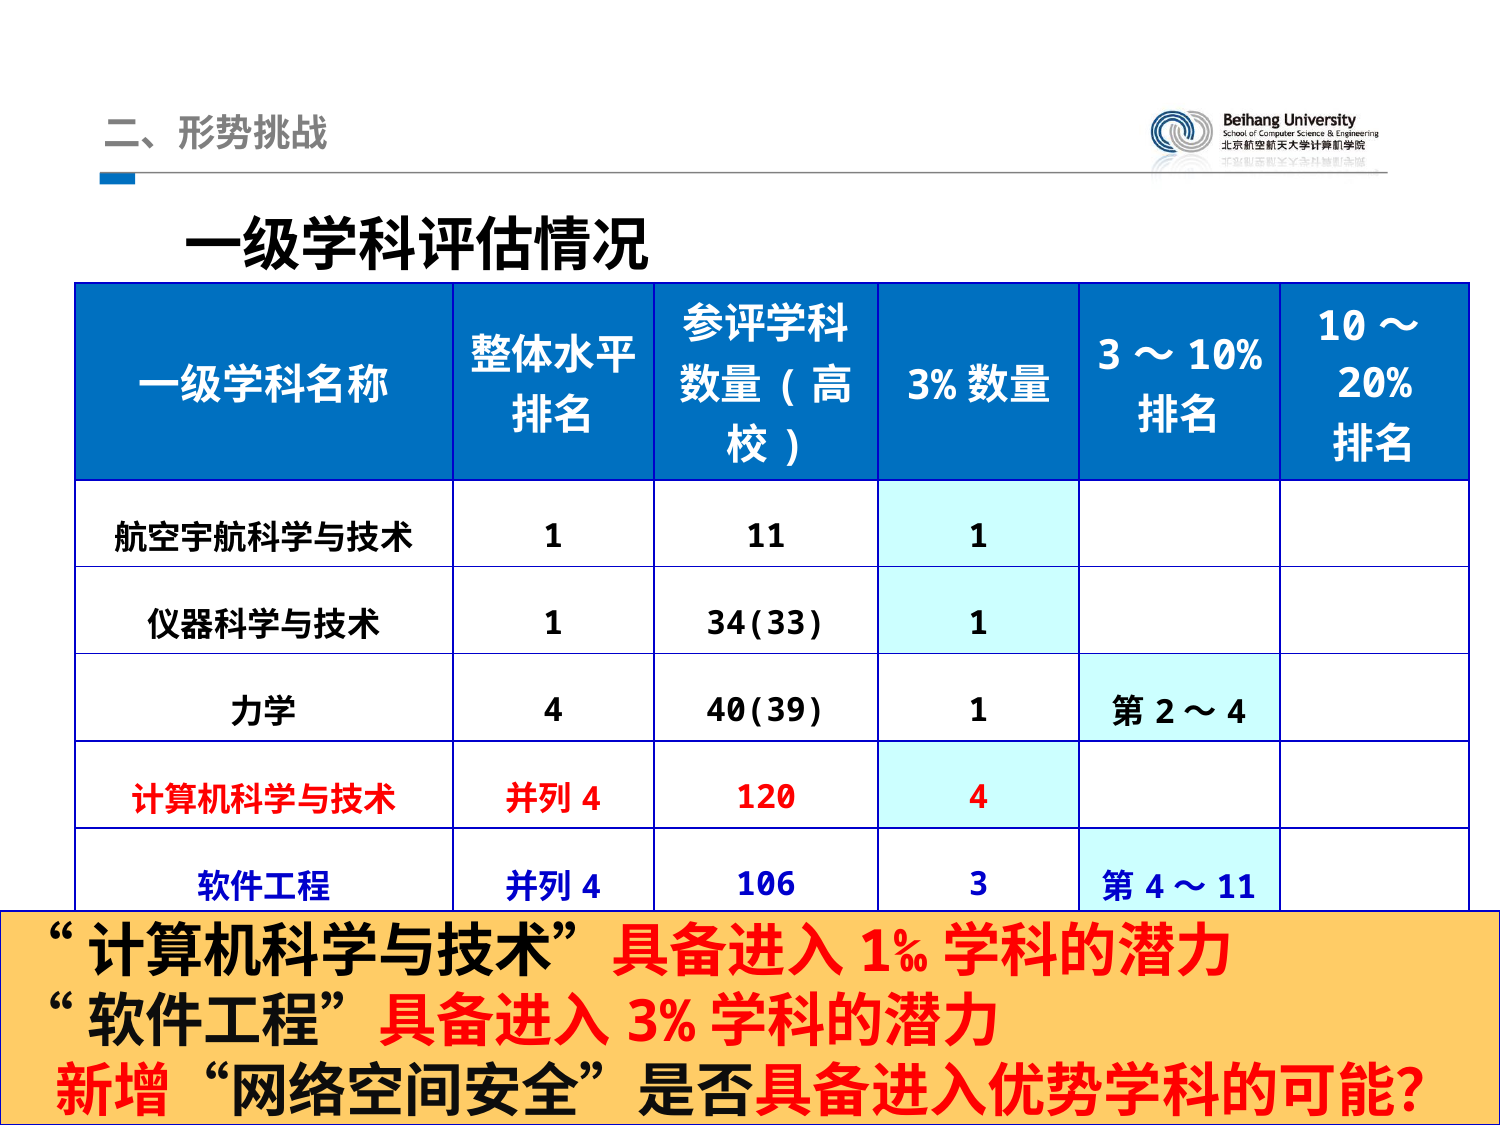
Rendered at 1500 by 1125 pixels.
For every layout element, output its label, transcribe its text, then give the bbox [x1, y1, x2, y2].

table_cell [1281, 829, 1468, 910]
table_cell 4 [454, 654, 653, 740]
table_cell 1 [879, 654, 1078, 740]
table_header 整体水平排名 [454, 284, 653, 479]
table_header 一级学科名称 [76, 284, 452, 479]
table_cell 106 [655, 829, 877, 910]
table_header 10～20% 排名 [1281, 284, 1468, 479]
table_cell 航空宇航科学与技术 [76, 481, 452, 566]
table_cell 1 [879, 567, 1078, 653]
table_cell 力学 [76, 654, 452, 740]
table_cell 计算机科学与技术 [76, 742, 452, 827]
text_box 一级学科评估情况 [169, 191, 1224, 273]
table_cell 1 [454, 481, 653, 566]
table_cell 4 [879, 742, 1078, 827]
table_cell [1281, 654, 1468, 740]
table_cell 软件工程 [76, 829, 452, 910]
table_cell 40(39) [655, 654, 877, 740]
table_cell 并列4 [454, 742, 653, 827]
table_cell 1 [879, 481, 1078, 566]
table_header 参评学科 数量(高校) [655, 284, 877, 479]
text_box 二、形势挑战 [88, 101, 514, 161]
table_cell 第4～11 [1080, 829, 1279, 910]
table_cell [1080, 481, 1279, 566]
table_cell 1 [454, 567, 653, 653]
picture [1139, 48, 1388, 226]
table_header 3～10% 排名 [1080, 284, 1279, 479]
text_box [99, 172, 136, 185]
table_cell [1281, 481, 1468, 566]
table_cell 并列4 [454, 829, 653, 910]
table_cell [1281, 567, 1468, 653]
table_cell [1080, 567, 1279, 653]
table_header 3%数量 [879, 284, 1078, 479]
table_cell 11 [655, 481, 877, 566]
text_box [0, 273, 1500, 368]
table_cell 34(33) [655, 567, 877, 653]
table_cell [1281, 742, 1468, 827]
table_cell 120 [655, 742, 877, 827]
table_cell [1080, 742, 1279, 827]
text_box “计算机科学与技术”具备进入1‰学科的潜力 “软件工程”具备进入3%学科的潜力 新增“网络空间安全”是否具备进入优势学科的可能？ [0, 910, 1500, 1125]
table_cell 3 [879, 829, 1078, 910]
table_cell 仪器科学与技术 [76, 567, 452, 653]
table_cell 第2～4 [1080, 654, 1279, 740]
